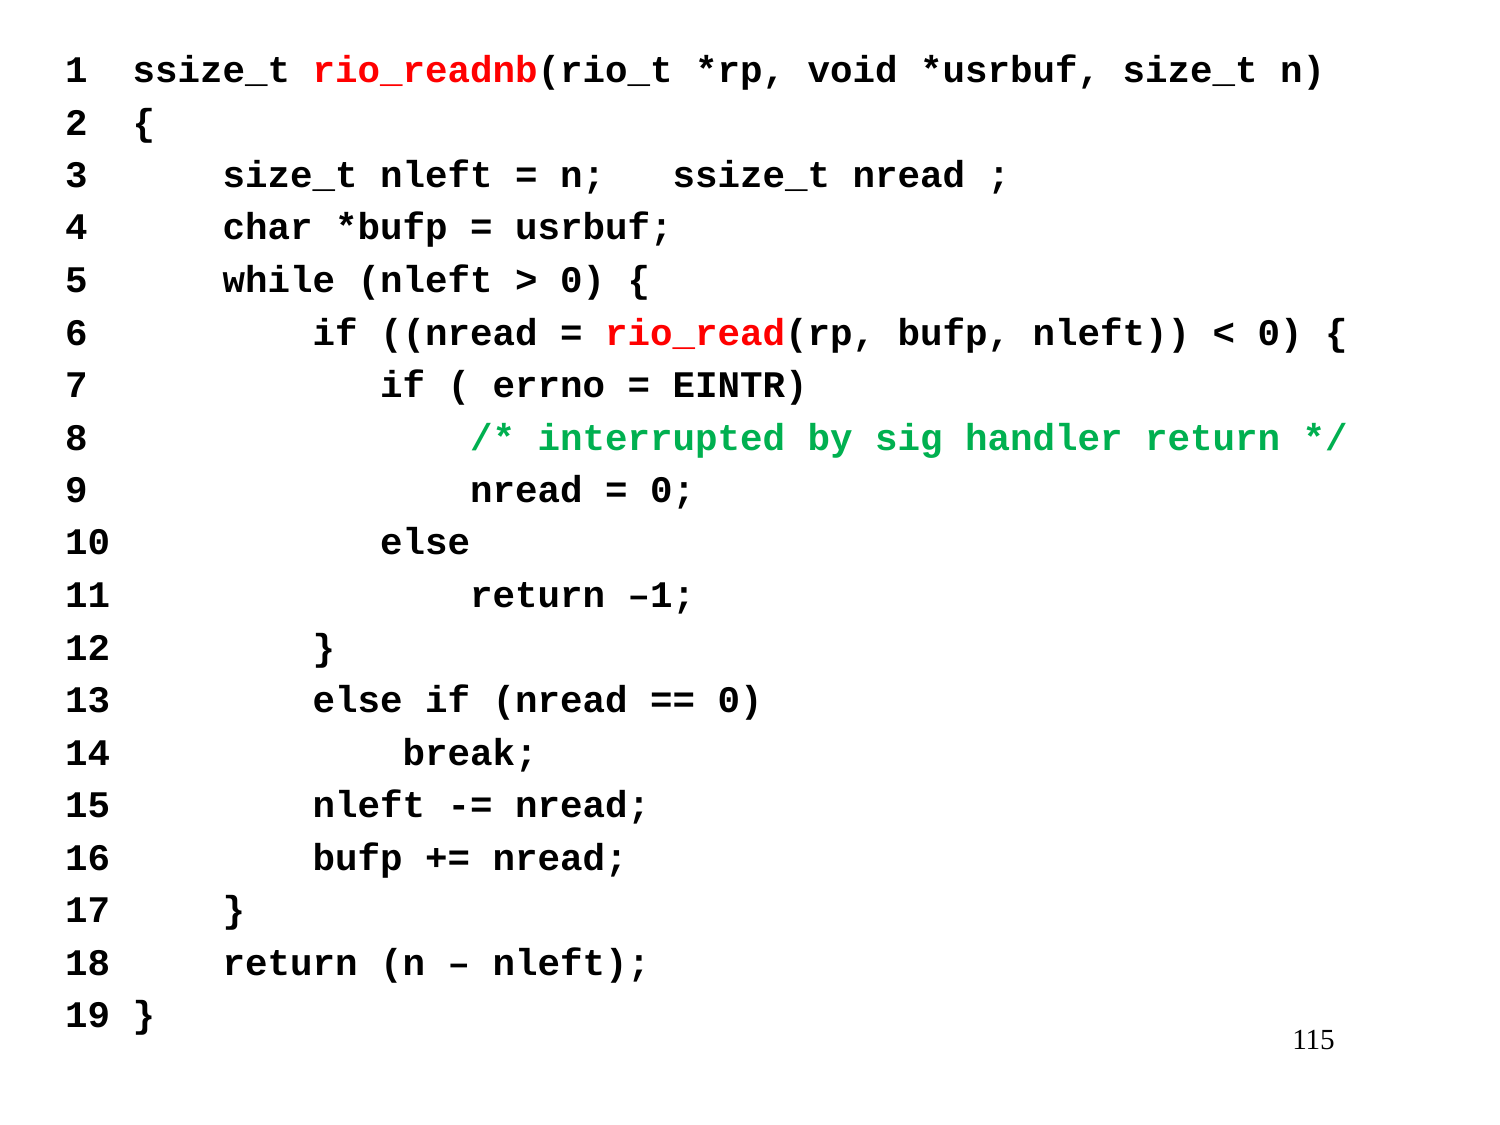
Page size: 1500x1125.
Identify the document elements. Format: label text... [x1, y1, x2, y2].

list 1 ssize_t rio_readnb(rio_t *rp, void *usrbuf, size_t n) 2 { 3 size_t nleft = n; ssize_t nread ; 4 char *bufp = usrbuf; 5 while (nleft > 0) { 6 if ((nread = rio_read(rp, bufp, nleft)) < 0) { 7 if ( errno = EINTR) 8 /* interrupted by sig handler return */ 9 nread = 0; 10 else 11 return –1; 12 } 13 else if (nread == 0) 14 break; 15 nleft -= nread; 16 bufp += nread; 17 } 18 return (n – nleft); 19 } [50, 37, 1450, 1000]
slide_number * [1137, 1012, 1350, 1088]
